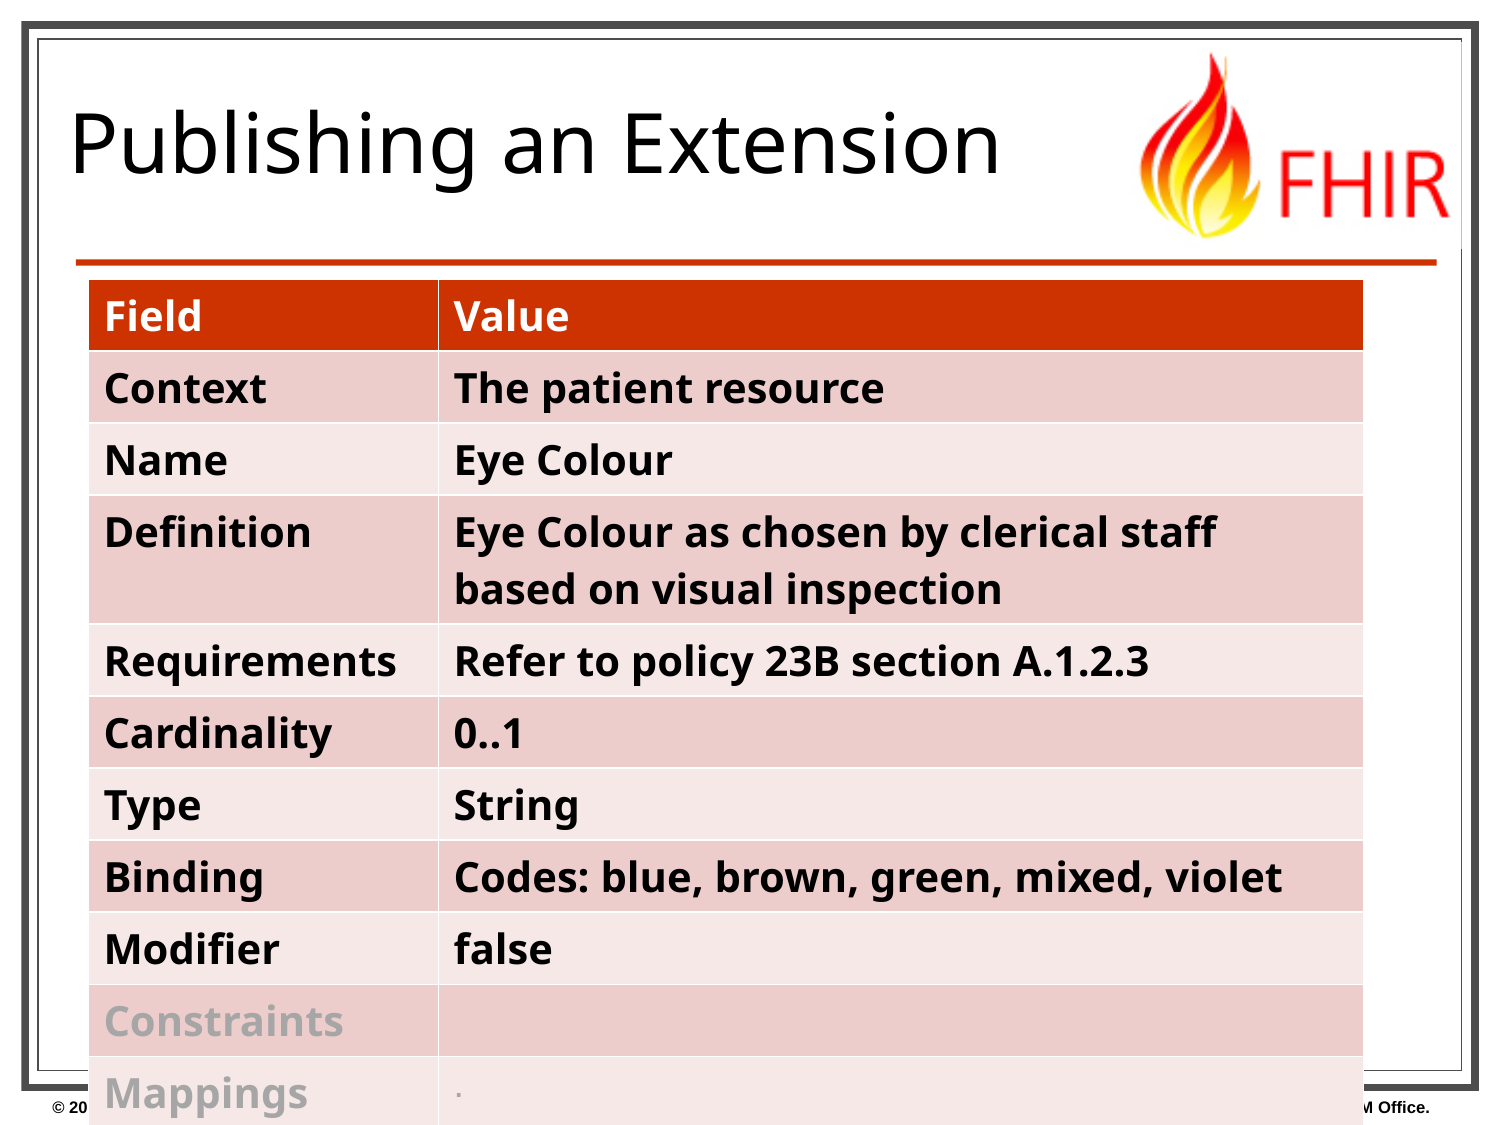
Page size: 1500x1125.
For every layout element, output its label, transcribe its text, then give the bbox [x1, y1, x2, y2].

table_cell Type [89, 769, 438, 839]
table_cell 0..1 [439, 697, 1363, 767]
table_cell Refer to policy 23B section A.1.2.3 [439, 625, 1363, 695]
table_cell Name [89, 424, 438, 494]
table_cell Binding [89, 841, 438, 911]
table_cell . [439, 1057, 1363, 1125]
table_cell Context [89, 352, 438, 422]
table_cell Eye Colour as chosen by clerical staff based on visual inspection [439, 496, 1363, 623]
title Publishing an Extension [53, 54, 1128, 244]
table_cell Requirements [89, 625, 438, 695]
table_cell Definition [89, 496, 438, 623]
table_cell Modifier [89, 913, 438, 984]
table_header Value [439, 280, 1363, 350]
table_cell The patient resource [439, 352, 1363, 422]
table_cell Eye Colour [439, 424, 1363, 494]
table_header Field [89, 280, 438, 350]
table_cell Mappings [89, 1057, 438, 1125]
table_cell [439, 985, 1363, 1056]
table_cell Codes: blue, brown, green, mixed, violet [439, 841, 1363, 911]
table_cell false [439, 913, 1363, 984]
picture [1128, 42, 1462, 249]
table_cell Cardinality [89, 697, 438, 767]
table_cell String [439, 769, 1363, 839]
table_cell Constraints [89, 985, 438, 1056]
